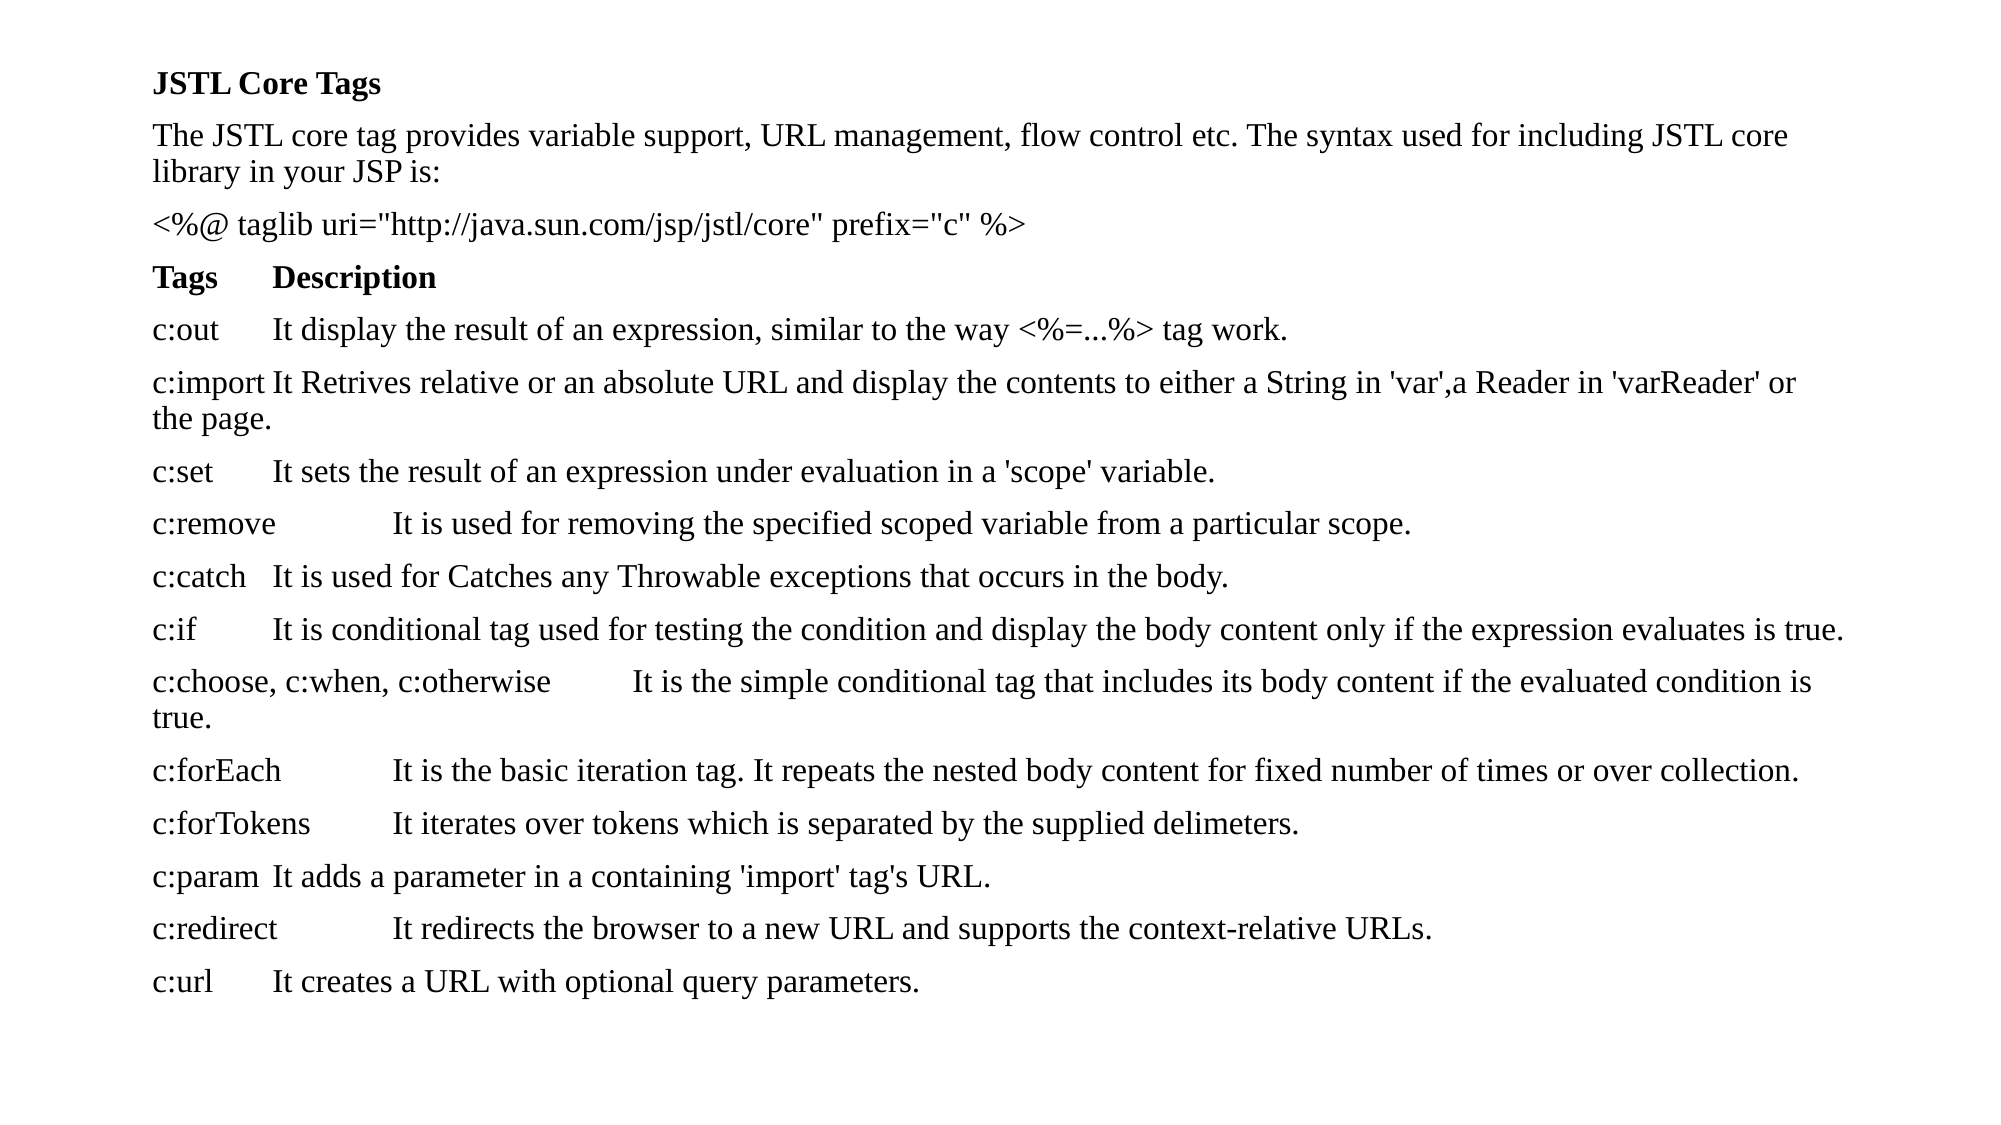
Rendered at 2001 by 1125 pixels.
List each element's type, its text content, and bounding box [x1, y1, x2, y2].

list JSTL Core Tags The JSTL core tag provides variable support, URL management, flow control etc. The syntax used for including JSTL core library in your JSP is: <%@ taglib uri="http://java.sun.com/jsp/jstl/core" prefix="c" %> Tags Description c:out It display the result of an expression, similar to the way <%=...%> tag work. c:import It Retrives relative or an absolute URL and display the contents to either a String in 'var',a Reader in 'varReader' or the page. c:set It sets the result of an expression under evaluation in a 'scope' variable. c:remove It is used for removing the specified scoped variable from a particular scope. c:catch It is used for Catches any Throwable exceptions that occurs in the body. c:if It is conditional tag used for testing the condition and display the body content only if the expression evaluates is true. c:choose, c:when, c:otherwise It is the simple conditional tag that includes its body content if the evaluated condition is true. c:forEach It is the basic iteration tag. It repeats the nested body content for fixed number of times or over collection. c:forTokens It iterates over tokens which is separated by the supplied delimeters. c:param It adds a parameter in a containing 'import' tag's URL. c:redirect It redirects the browser to a new URL and supports the context-relative URLs. c:url It creates a URL with optional query parameters. [137, 57, 1863, 1014]
